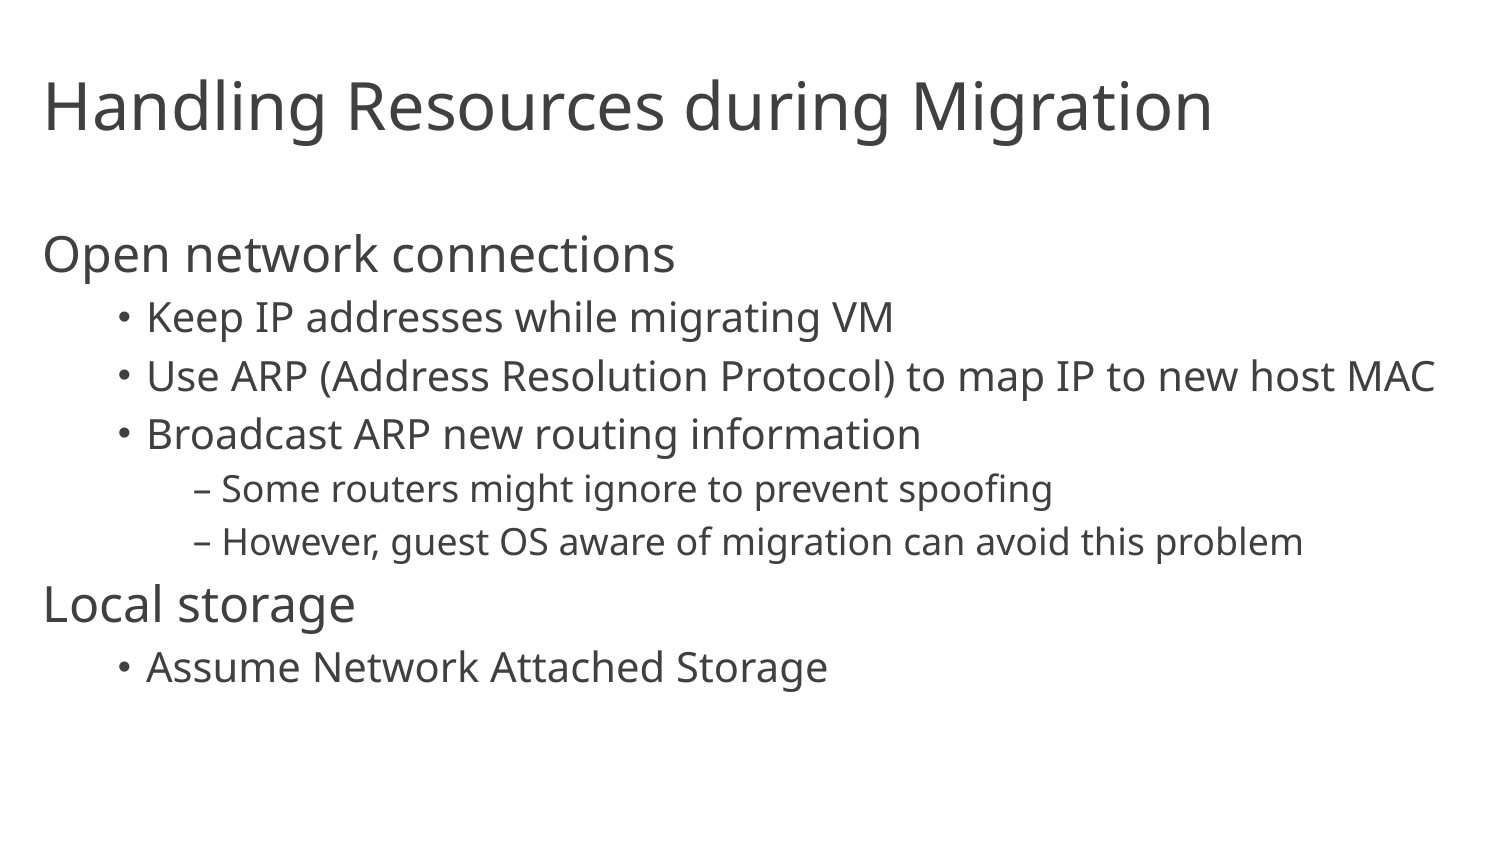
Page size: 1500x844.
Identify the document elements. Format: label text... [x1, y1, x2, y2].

list Open network connections Keep IP addresses while migrating VM Use ARP (Address Resolution Protocol) to map IP to new host MAC Broadcast ARP new routing information Some routers might ignore to prevent spoofing However, guest OS aware of migration can avoid this problem Local storage Assume Network Attached Storage [27, 215, 1480, 773]
title Handling Resources during Migration [27, 33, 1480, 175]
